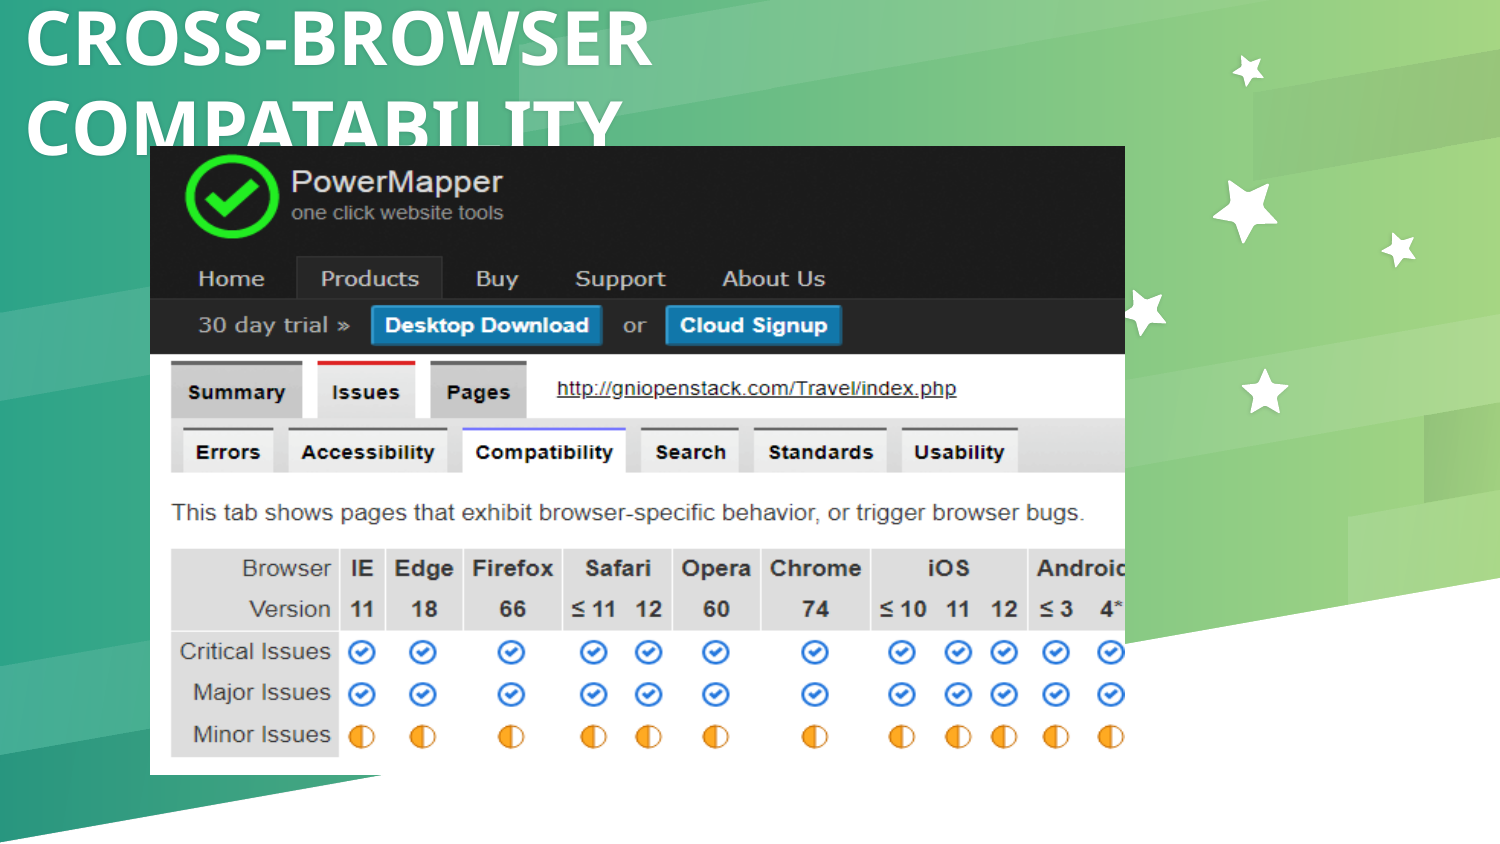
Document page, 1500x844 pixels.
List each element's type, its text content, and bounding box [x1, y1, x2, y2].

text_box [1212, 180, 1278, 244]
text_box [1381, 232, 1416, 268]
text_box [1129, 289, 1167, 337]
text_box [1241, 368, 1289, 414]
picture [149, 146, 1126, 775]
text_box [1232, 55, 1264, 87]
title CROSS-BROWSER COMPATABILITY [24, 0, 1191, 166]
